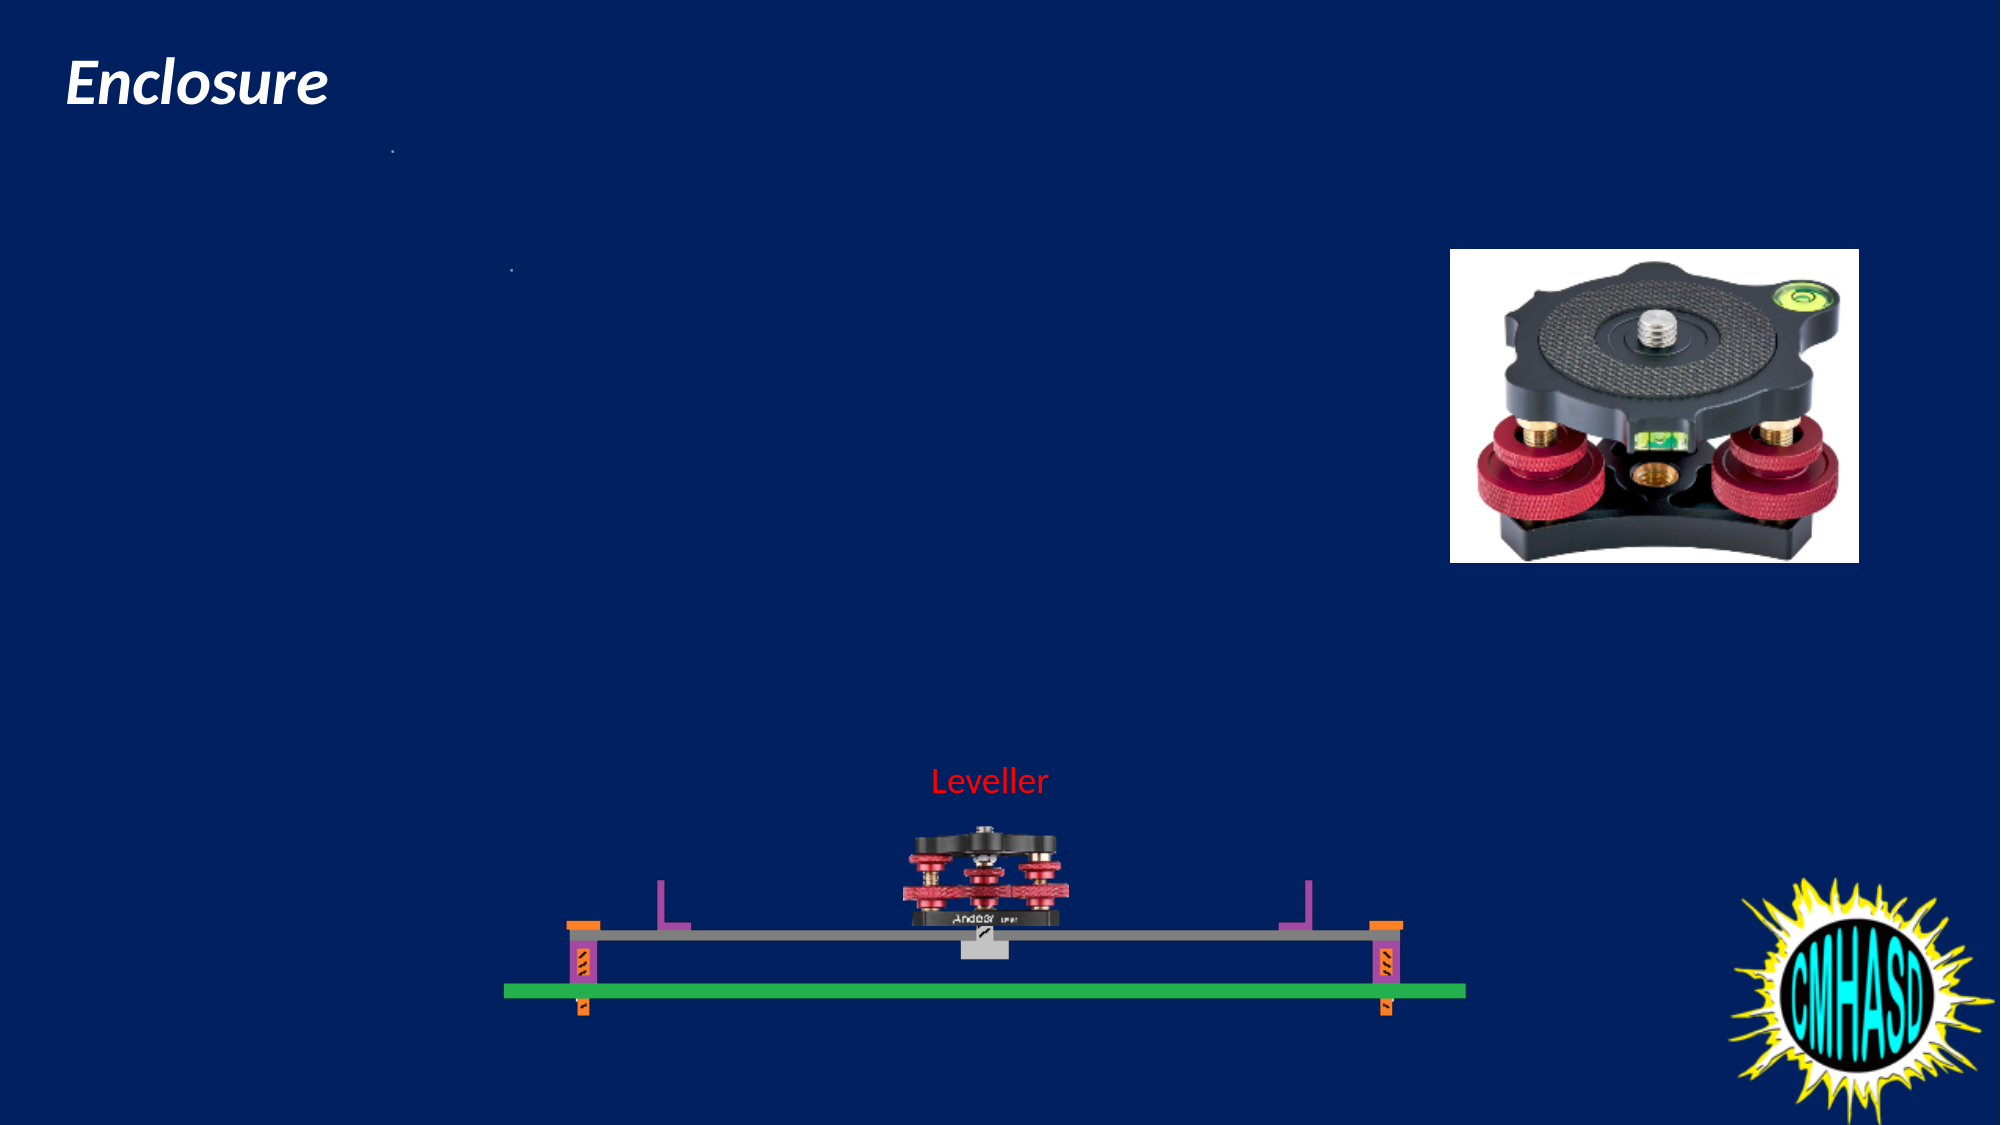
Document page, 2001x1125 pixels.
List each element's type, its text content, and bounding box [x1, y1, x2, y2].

text_box Enclosure [50, 39, 1944, 176]
picture [1725, 877, 2000, 1125]
picture [374, 147, 1859, 1085]
